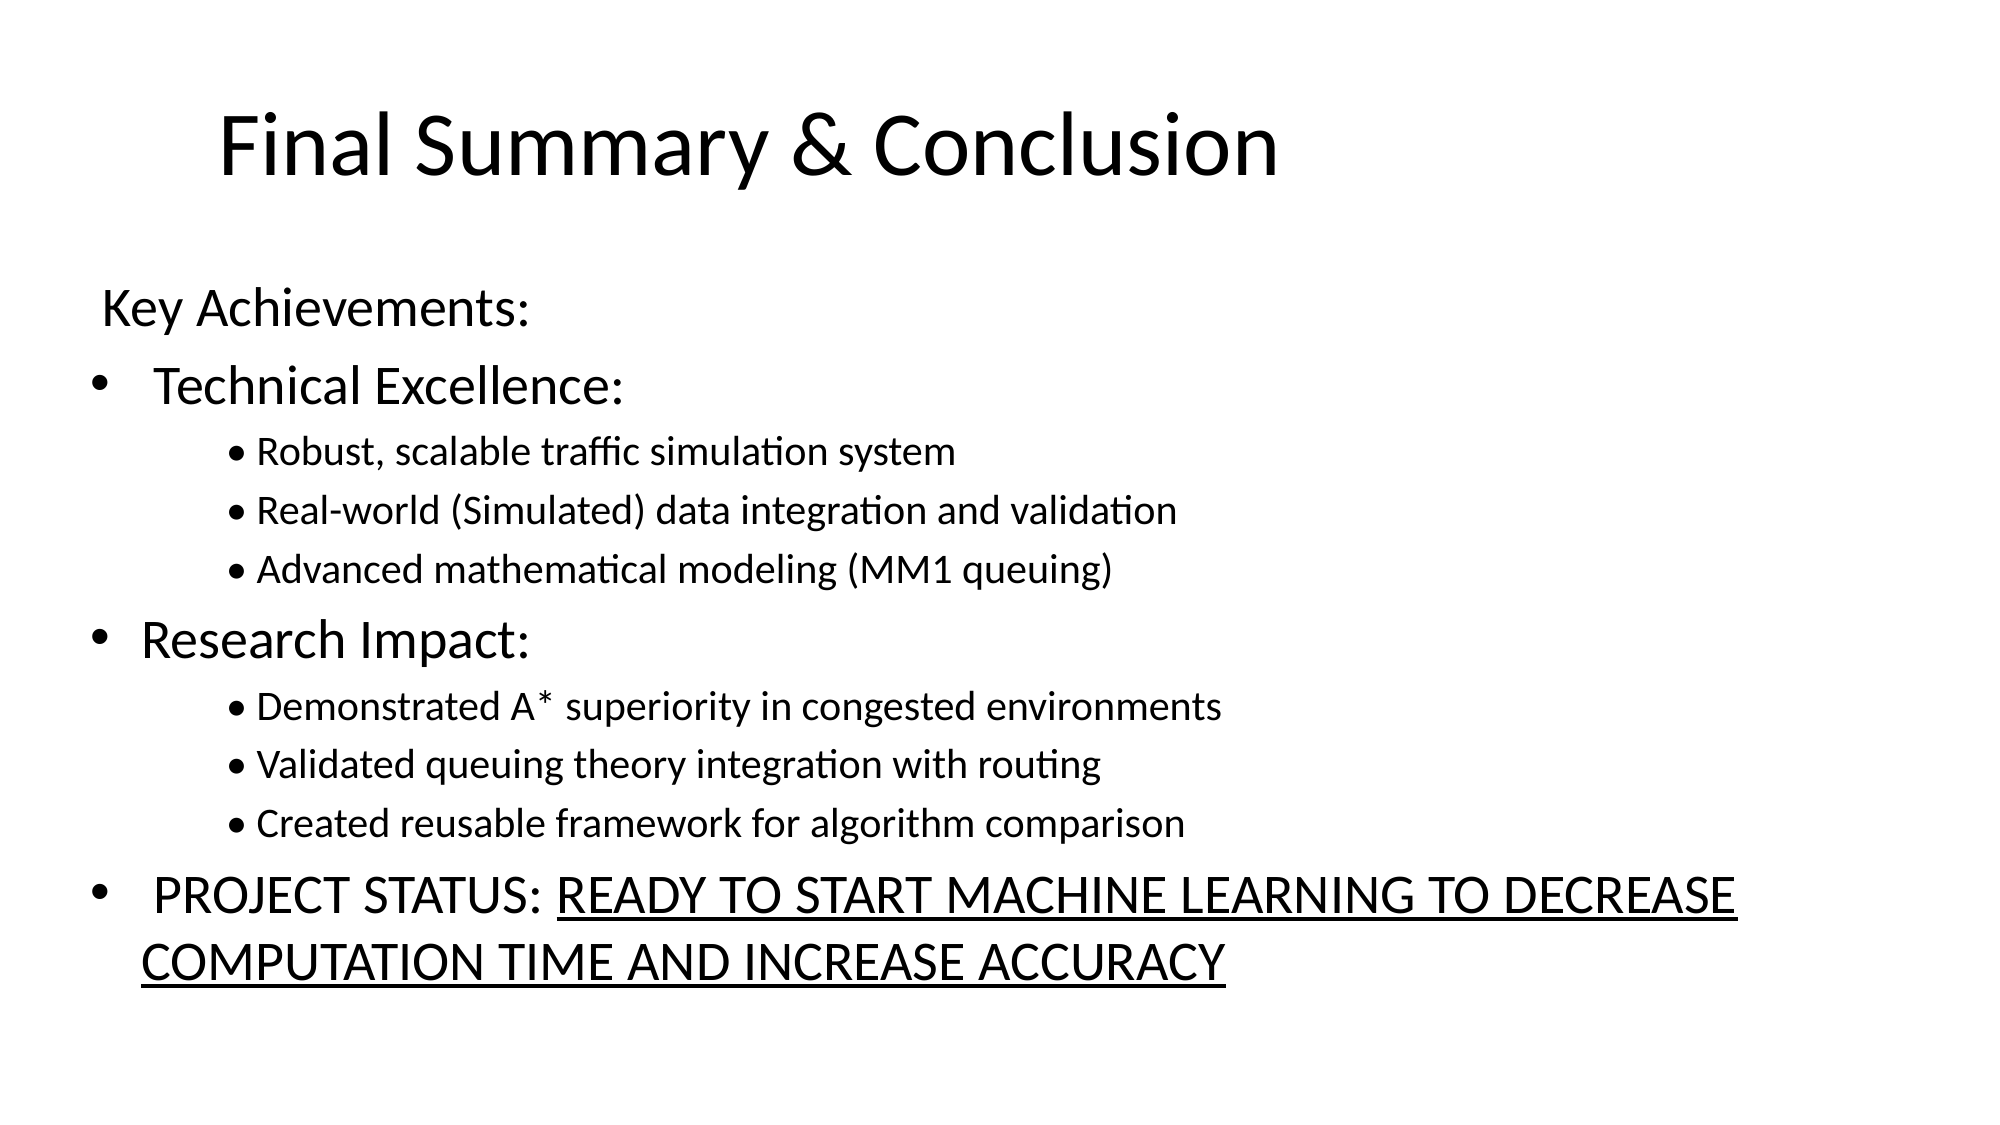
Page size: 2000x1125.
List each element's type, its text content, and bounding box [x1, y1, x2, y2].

title Final Summary & Conclusion [75, 45, 1425, 233]
list Key Achievements: Technical Excellence: • Robust, scalable traffic simulation system • Real-world (Simulated) data integration and validation • Advanced mathematical modeling (MM1 queuing) Research Impact: • Demonstrated A* superiority in congested environments • Validated queuing theory integration with routing • Created reusable framework for algorithm comparison PROJECT STATUS: READY TO START MACHINE LEARNING TO DECREASE COMPUTATION TIME AND INCREASE ACCURACY [75, 262, 1879, 1005]
